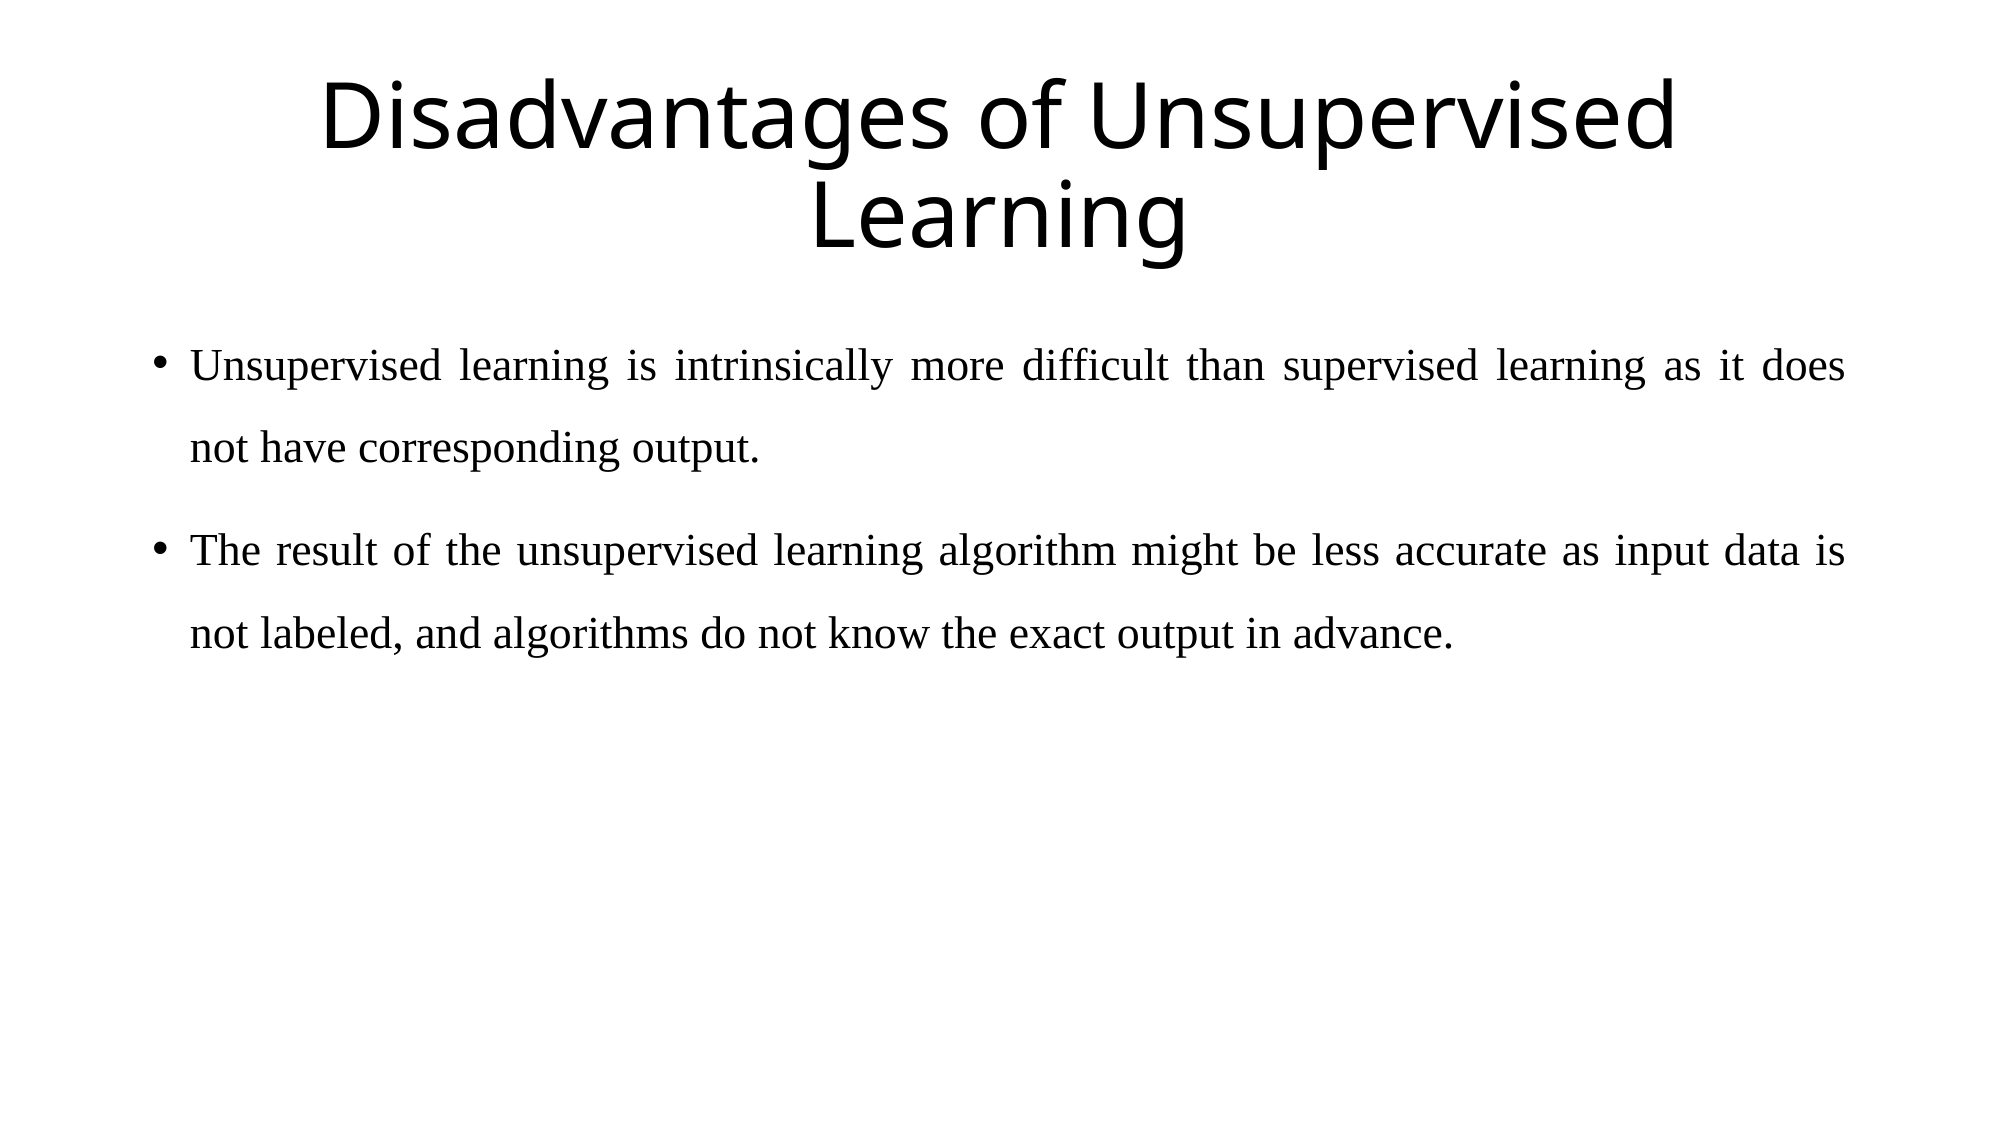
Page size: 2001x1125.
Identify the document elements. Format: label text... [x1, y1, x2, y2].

title Disadvantages of Unsupervised Learning [137, 59, 1863, 278]
list Unsupervised learning is intrinsically more difficult than supervised learning as it does not have corresponding output. The result of the unsupervised learning algorithm might be less accurate as input data is not labeled, and algorithms do not know the exact output in advance. [137, 299, 1863, 1014]
